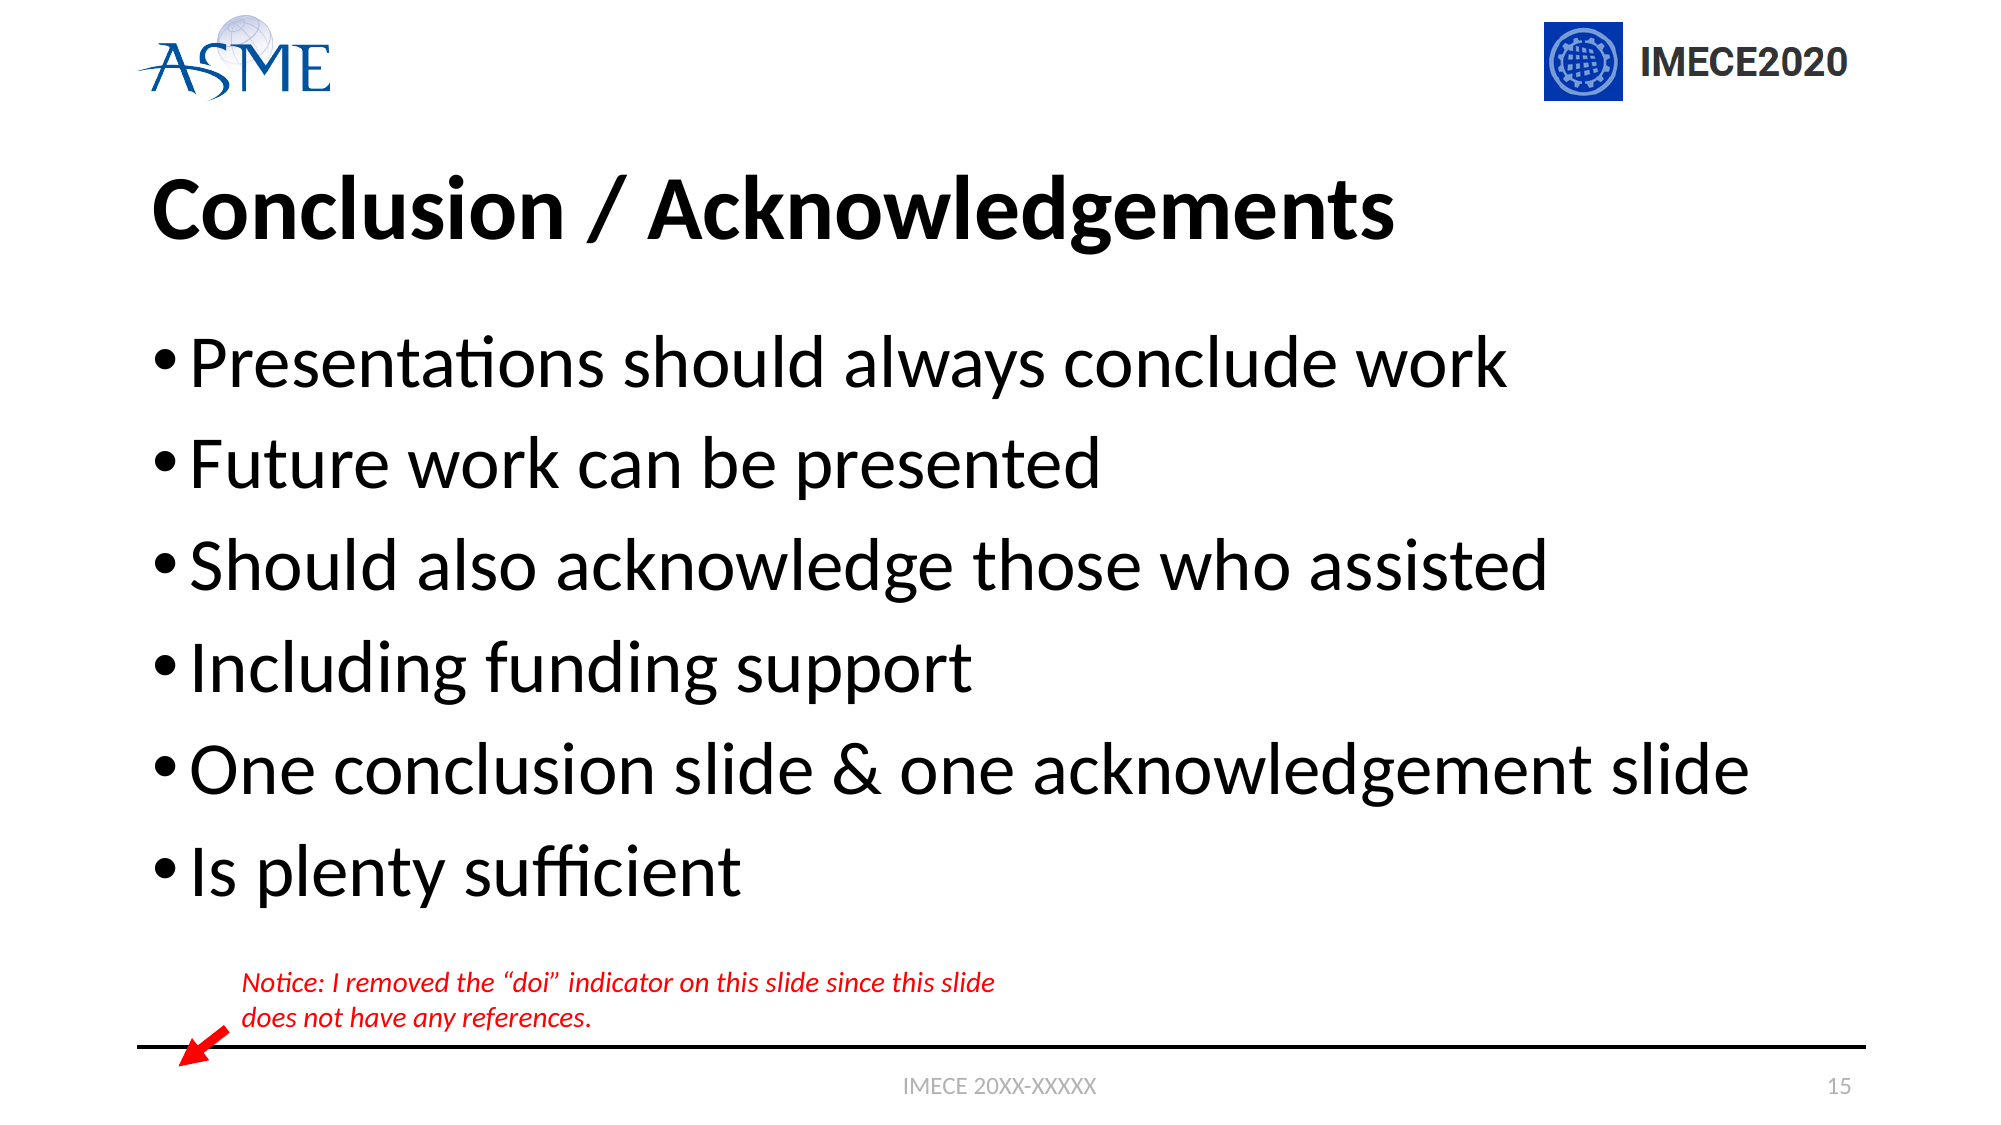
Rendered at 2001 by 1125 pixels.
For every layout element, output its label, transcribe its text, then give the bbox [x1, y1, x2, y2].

list Presentations should always conclude work Future work can be presented Should also acknowledge those who assisted Including funding support One conclusion slide & one acknowledgement slide Is plenty sufficient [137, 314, 1863, 1029]
footer IMECE 20XX-XXXXX [662, 1054, 1338, 1115]
slide_number 15 [1417, 1054, 1868, 1115]
text_box Notice: I removed the “doi” indicator on this slide since this slide does not have any references. [226, 955, 1055, 1041]
picture [1538, 15, 1863, 106]
picture [137, 15, 331, 106]
title Conclusion / Acknowledgements [137, 127, 1863, 293]
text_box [178, 1028, 227, 1067]
